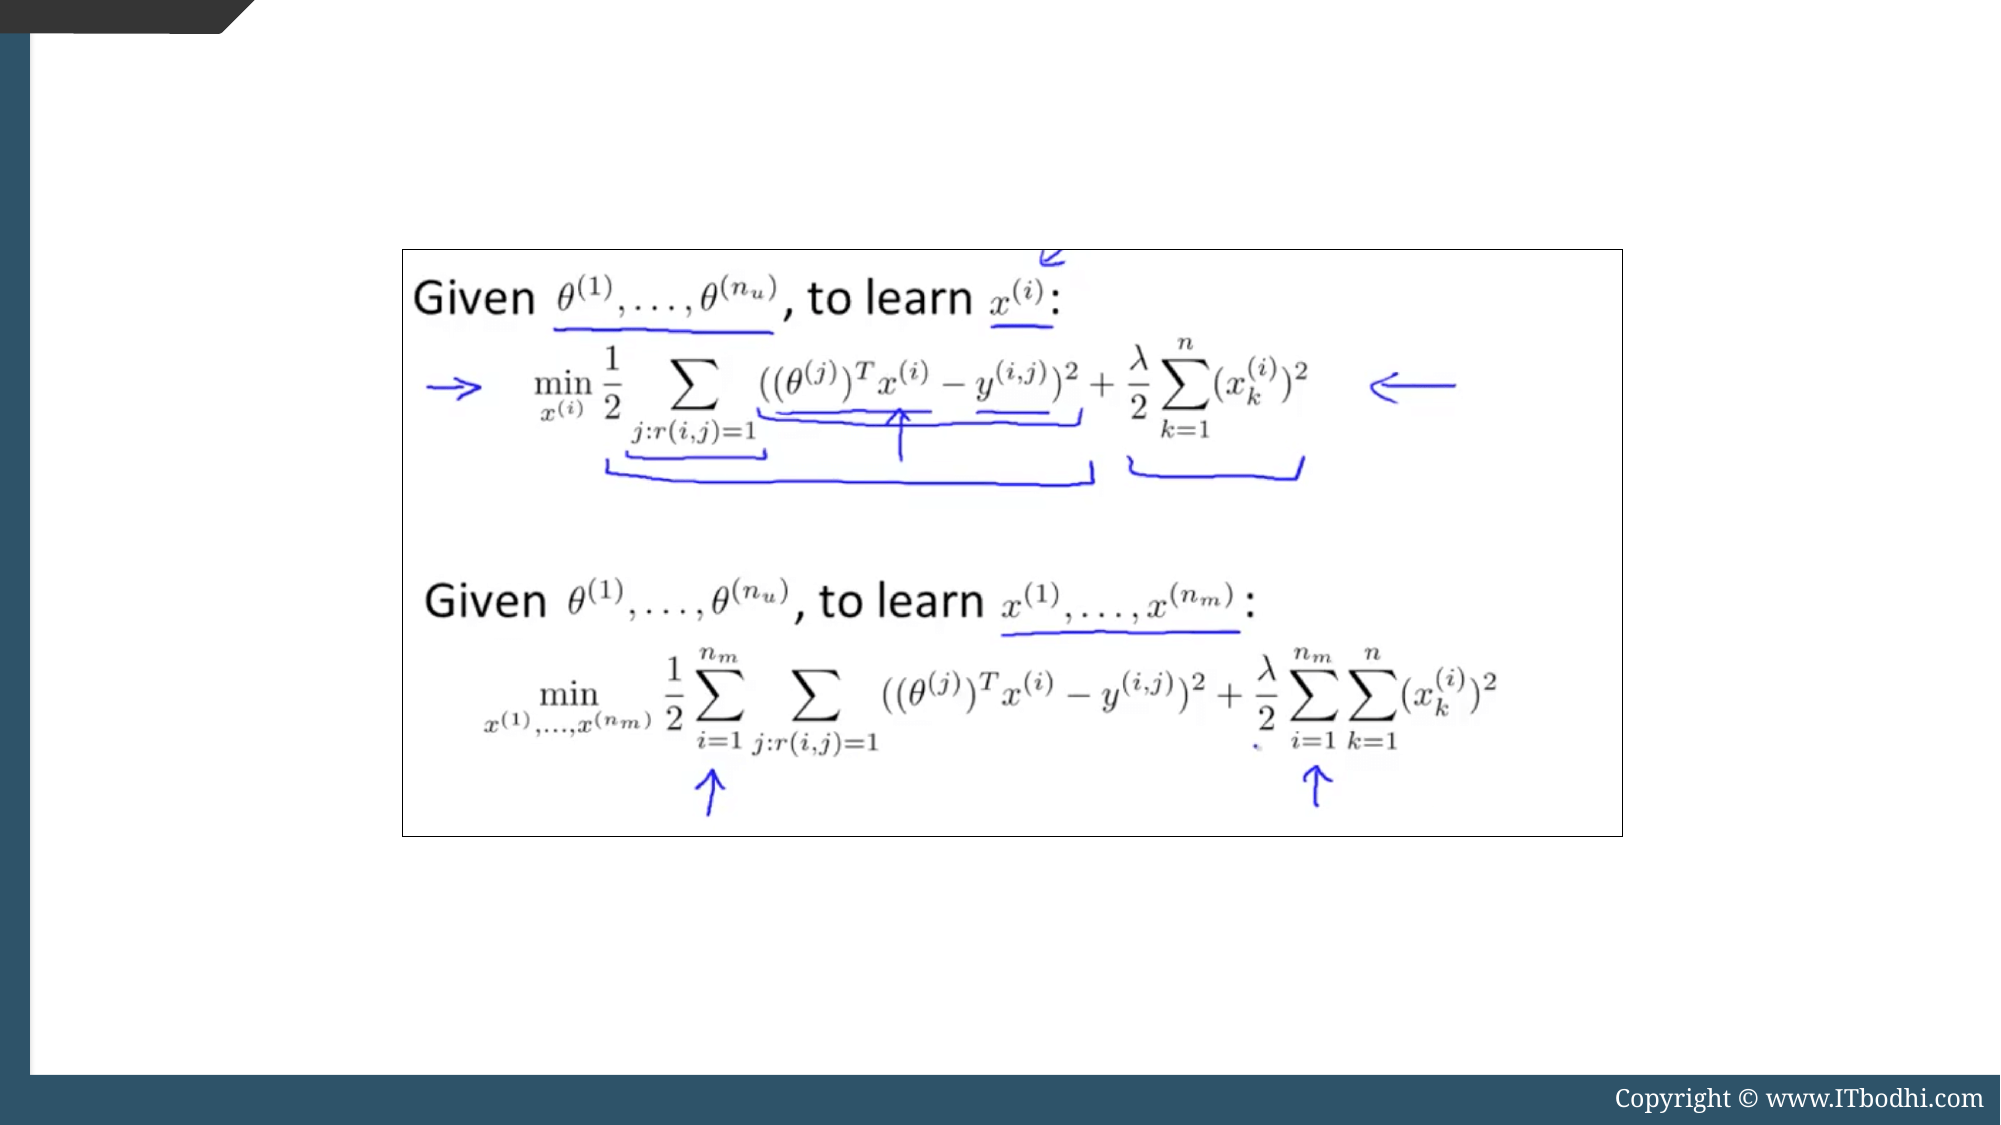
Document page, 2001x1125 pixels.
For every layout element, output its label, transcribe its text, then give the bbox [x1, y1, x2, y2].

text_box Copyright © www.ITbodhi.com [24, 1074, 2000, 1125]
picture [402, 249, 1623, 837]
